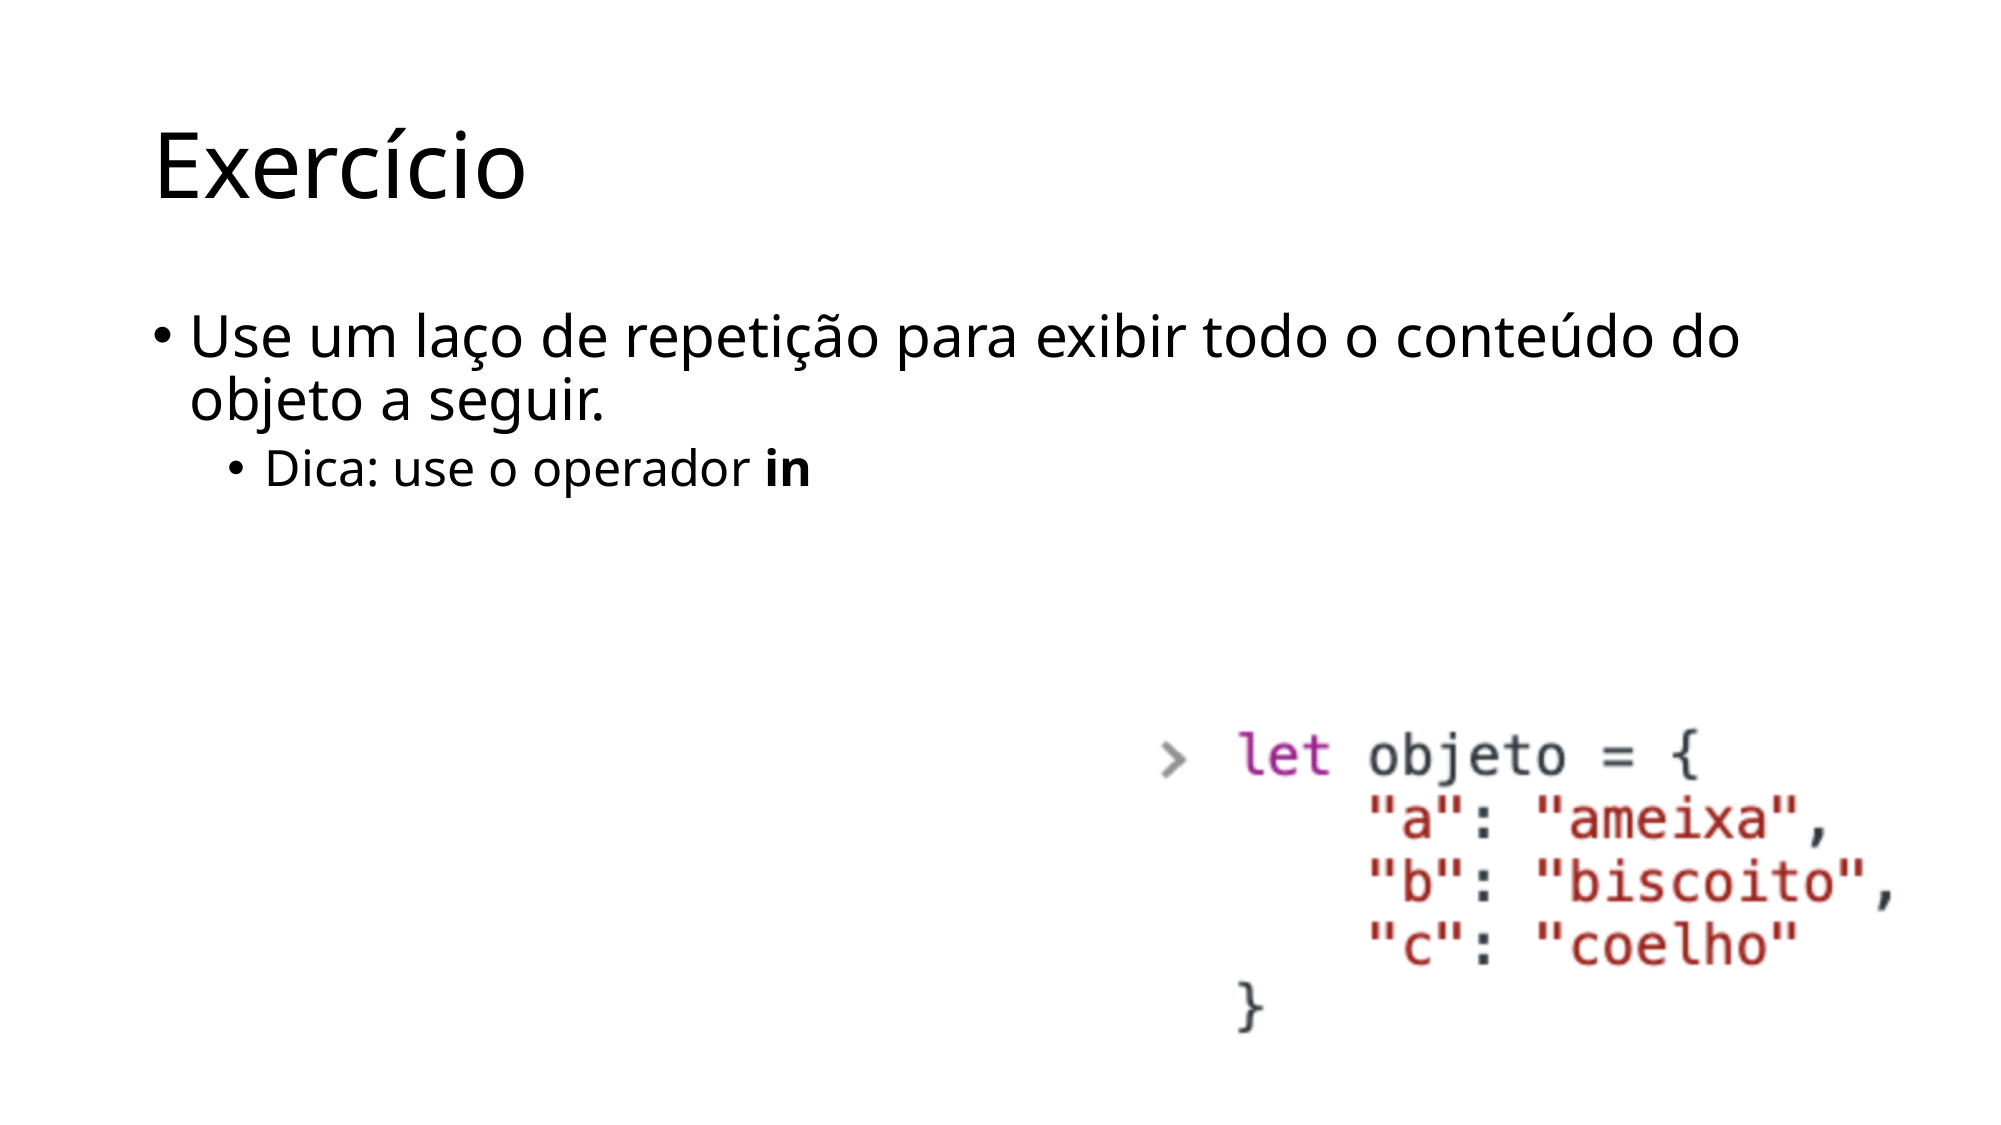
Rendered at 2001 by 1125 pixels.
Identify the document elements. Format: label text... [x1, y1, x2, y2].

list Use um laço de repetição para exibir todo o conteúdo do objeto a seguir. Dica: use o operador in [137, 299, 1863, 1014]
picture [1063, 659, 1952, 1066]
title Exercício [137, 59, 1863, 278]
